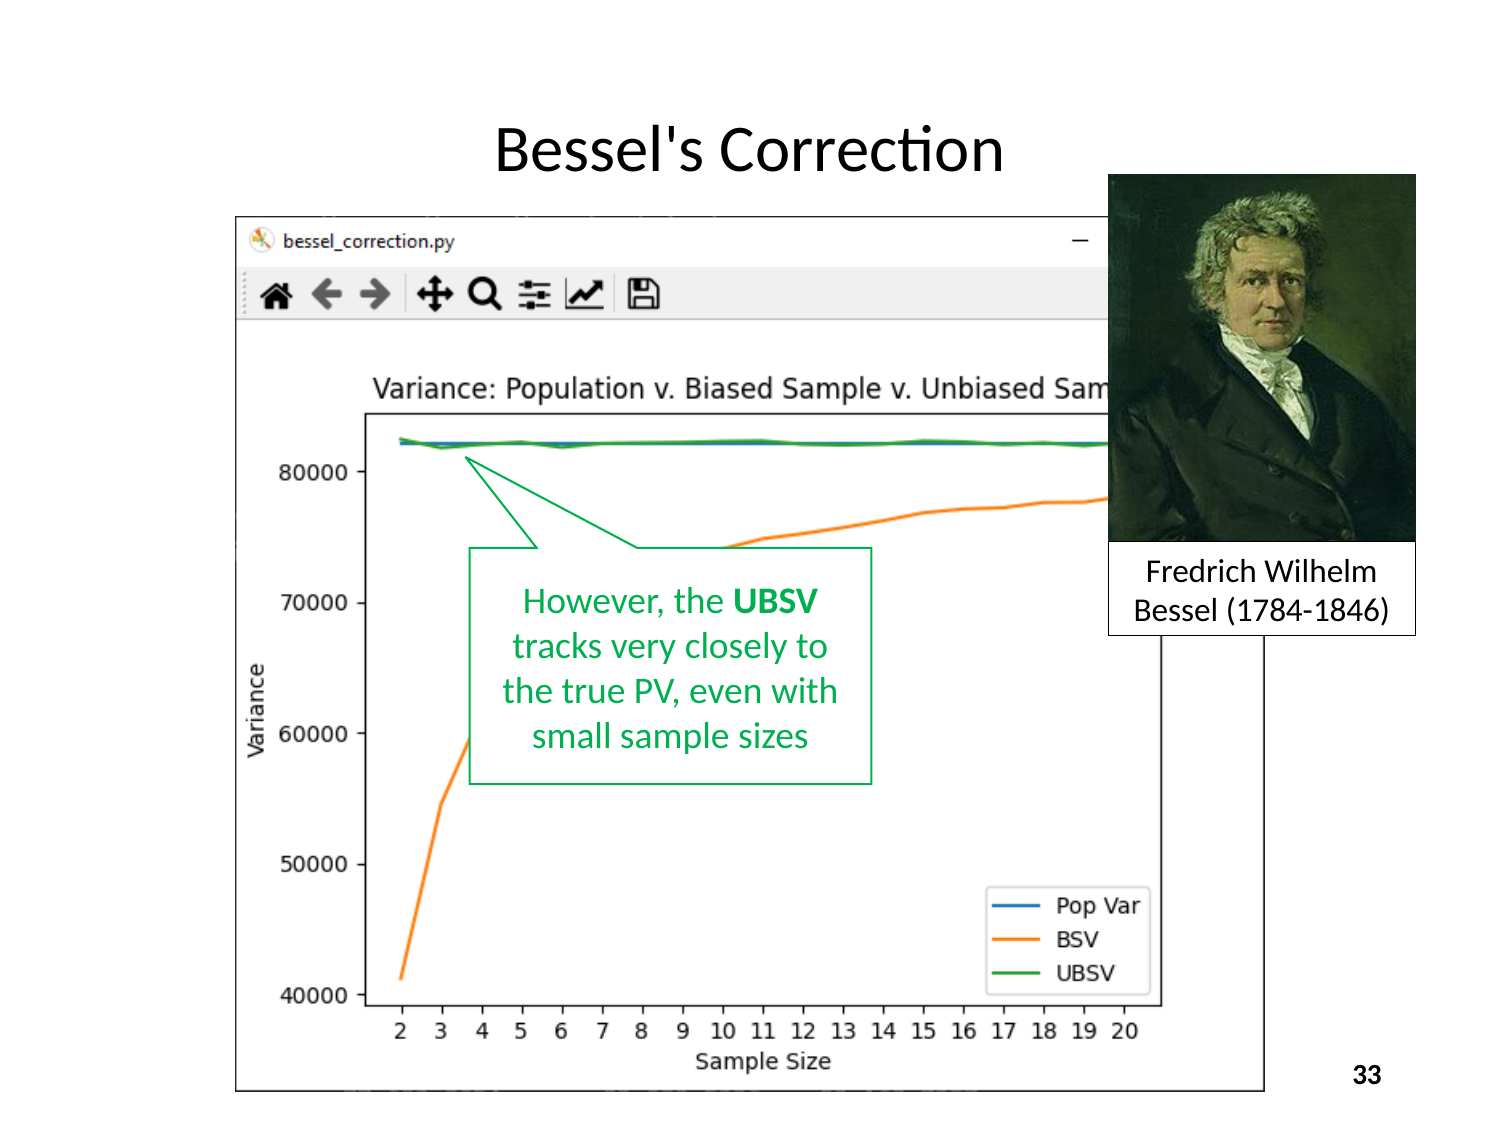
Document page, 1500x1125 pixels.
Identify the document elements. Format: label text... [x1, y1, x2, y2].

title Bessel's Correction [103, 59, 1397, 241]
slide_number 33 [1059, 1042, 1397, 1103]
text_box Fredrich Wilhelm Bessel (1784-1846) [1265, 546, 1416, 636]
picture [235, 174, 1416, 1092]
